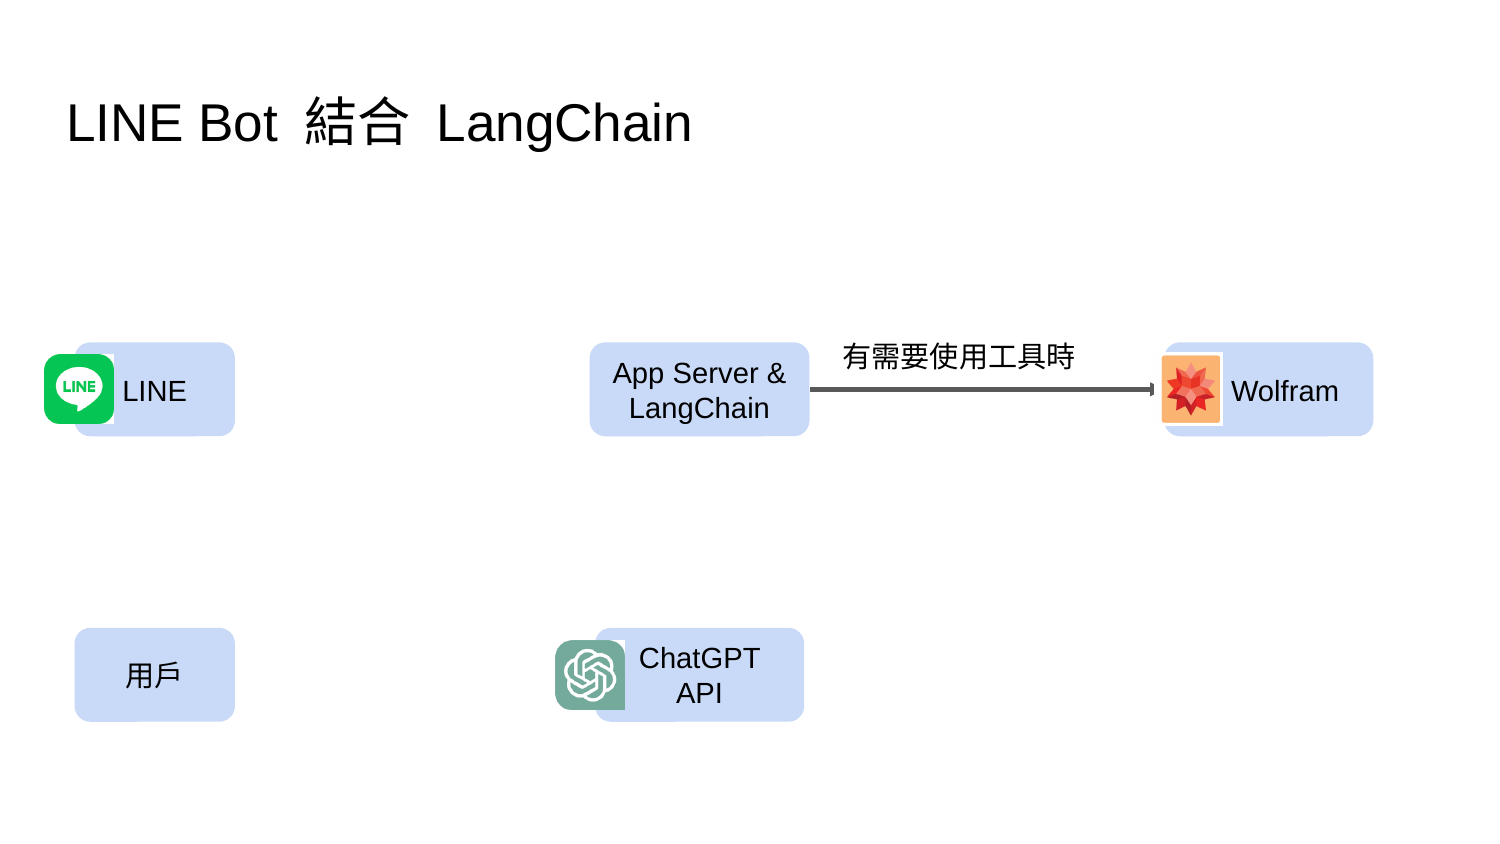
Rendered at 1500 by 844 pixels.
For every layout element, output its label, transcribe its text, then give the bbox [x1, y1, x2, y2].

text_box 用戶 [74, 627, 235, 722]
text_box 有需要使用工具時 [827, 323, 1135, 388]
text_box LINE [75, 342, 235, 437]
picture [1153, 352, 1224, 427]
text_box App Server & LangChain [589, 342, 810, 437]
picture [555, 640, 625, 710]
text_box ChatGPT API [596, 627, 805, 722]
text_box Wolfram [1165, 342, 1374, 437]
title LINE Bot 結合 LangChain [51, 72, 1449, 167]
picture [44, 354, 114, 424]
